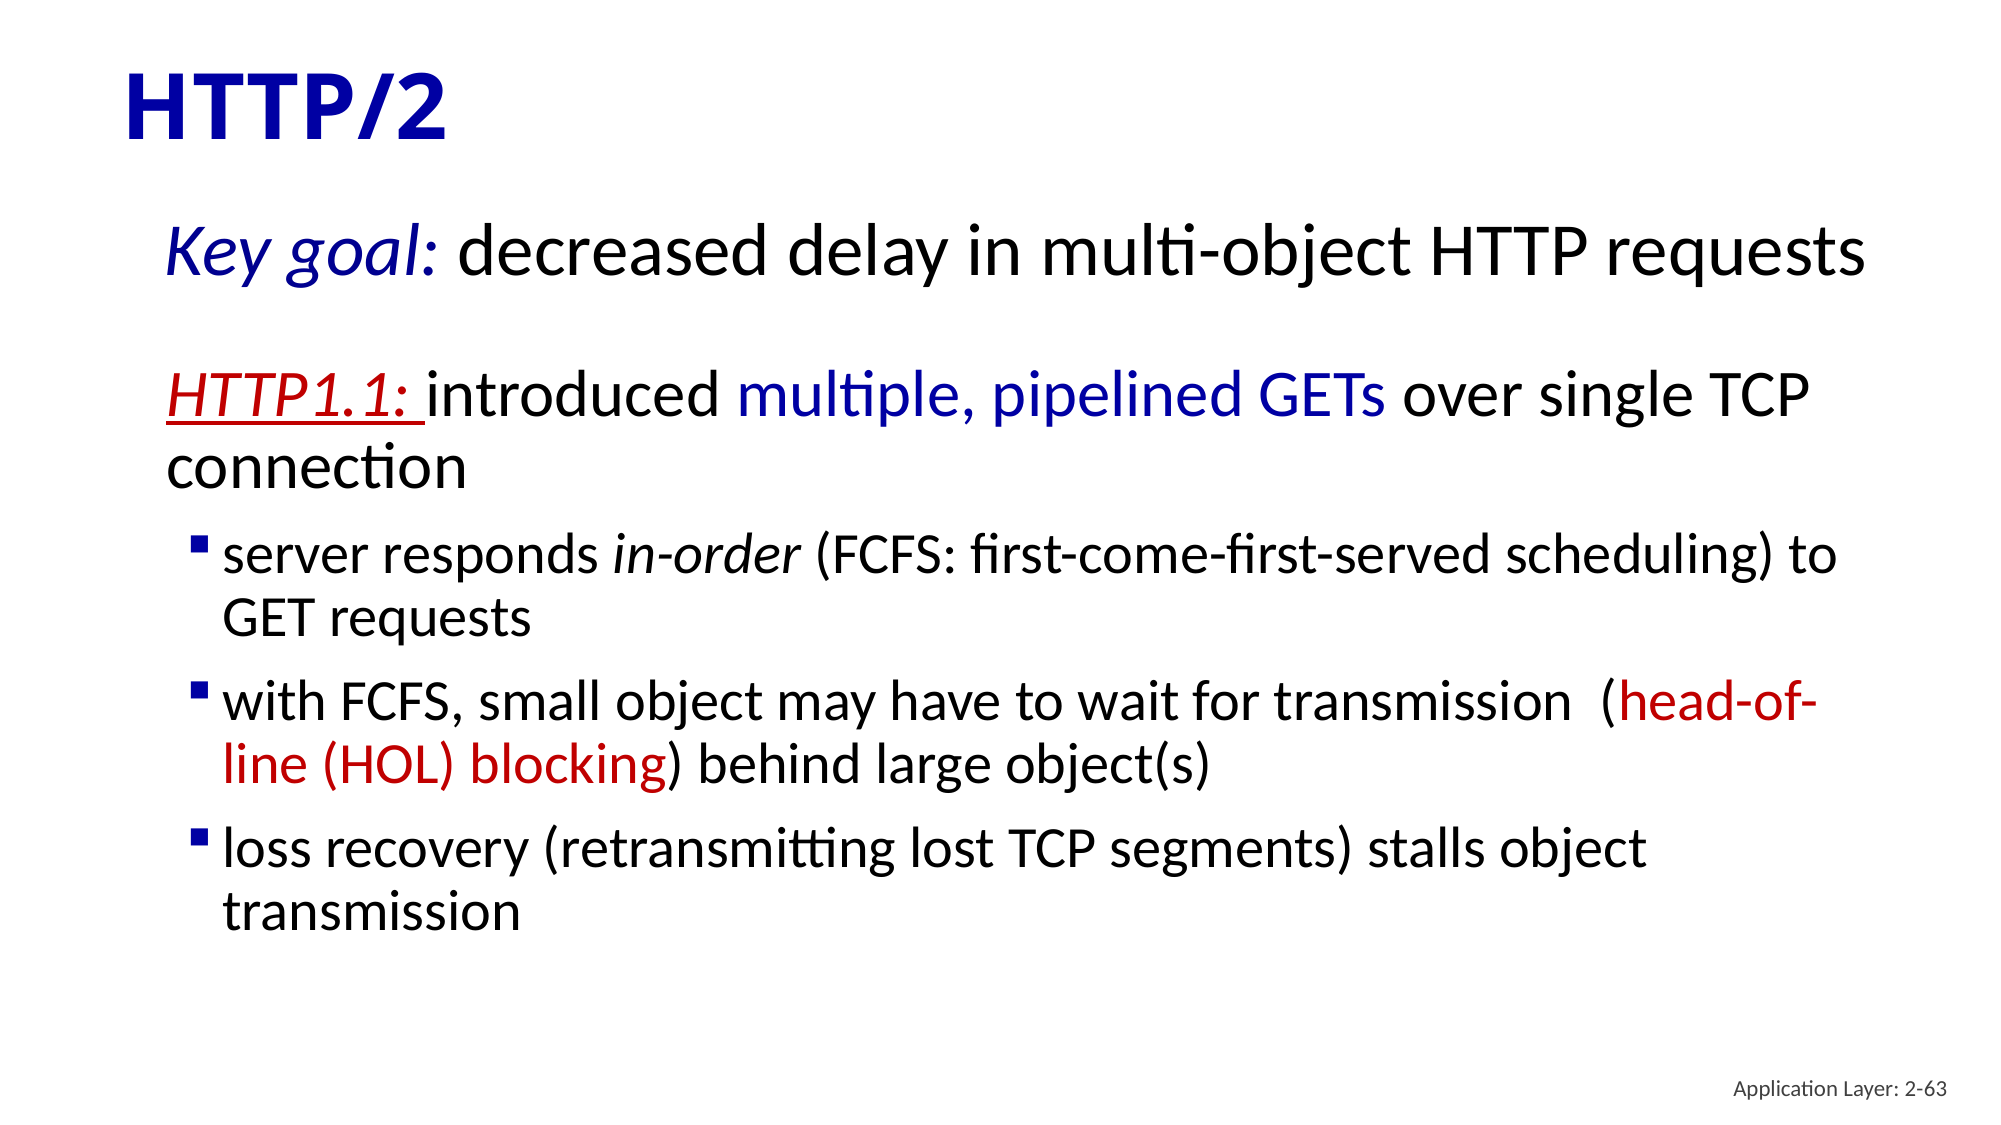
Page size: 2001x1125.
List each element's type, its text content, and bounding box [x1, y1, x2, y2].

slide_number Application Layer: 2-63 [1512, 1056, 1963, 1117]
title HTTP/2 [106, 36, 1832, 184]
text_box Key goal: decreased delay in multi-object HTTP requests [93, 202, 1918, 286]
text_box HTTP1.1: introduced multiple, pipelined GETs over single TCP connection server responds in-order (FCFS: first-come-first-served scheduling) to GET requests with FCFS, small object may have to wait for transmission (head-of-line (HOL) blocking) behind large object(s) loss recovery (retransmitting lost TCP segments) stalls object transmission [150, 351, 1898, 997]
